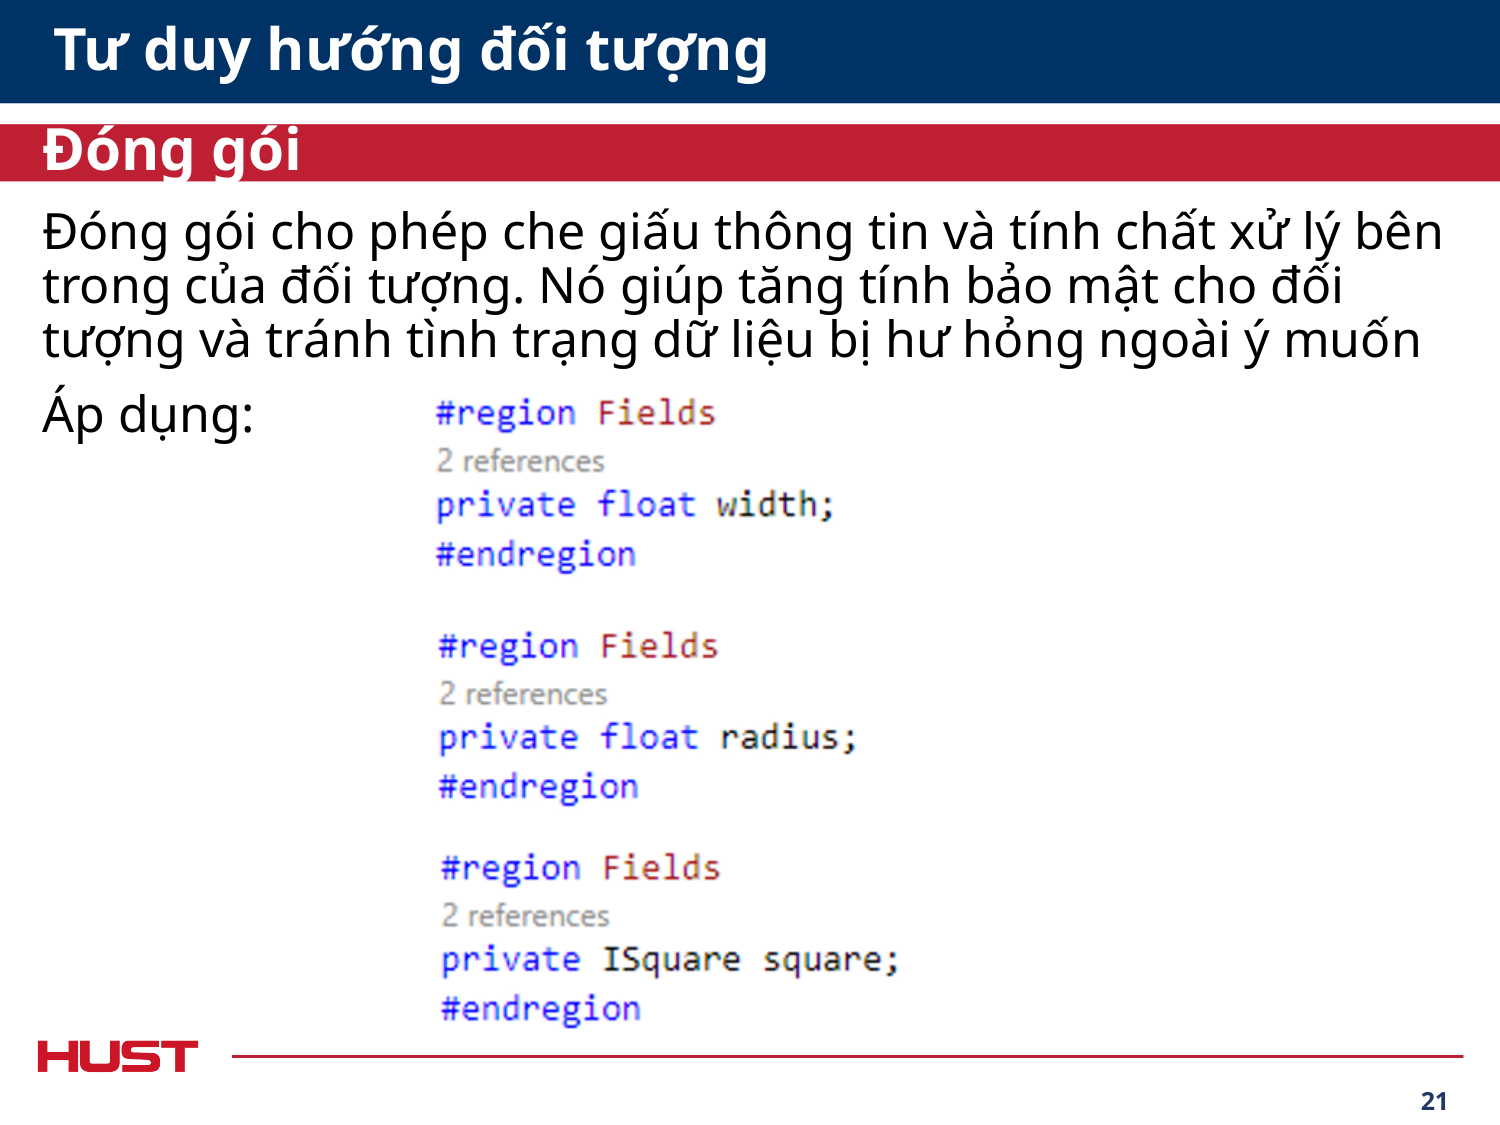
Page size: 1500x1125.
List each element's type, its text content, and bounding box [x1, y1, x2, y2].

title Tư duy hướng đối tượng [38, 12, 1462, 87]
list Đóng gói cho phép che giấu thông tin và tính chất xử lý bên trong của đối tượng. Nó giúp tăng tính bảo mật cho đối tượng và tránh tình trạng dữ liệu bị hư hỏng ngoài ý muốn Áp dụng: [27, 199, 1500, 1000]
slide_number 21 [1126, 1078, 1464, 1125]
picture [0, 0, 1500, 1125]
text_box Đóng gói [27, 112, 1451, 187]
